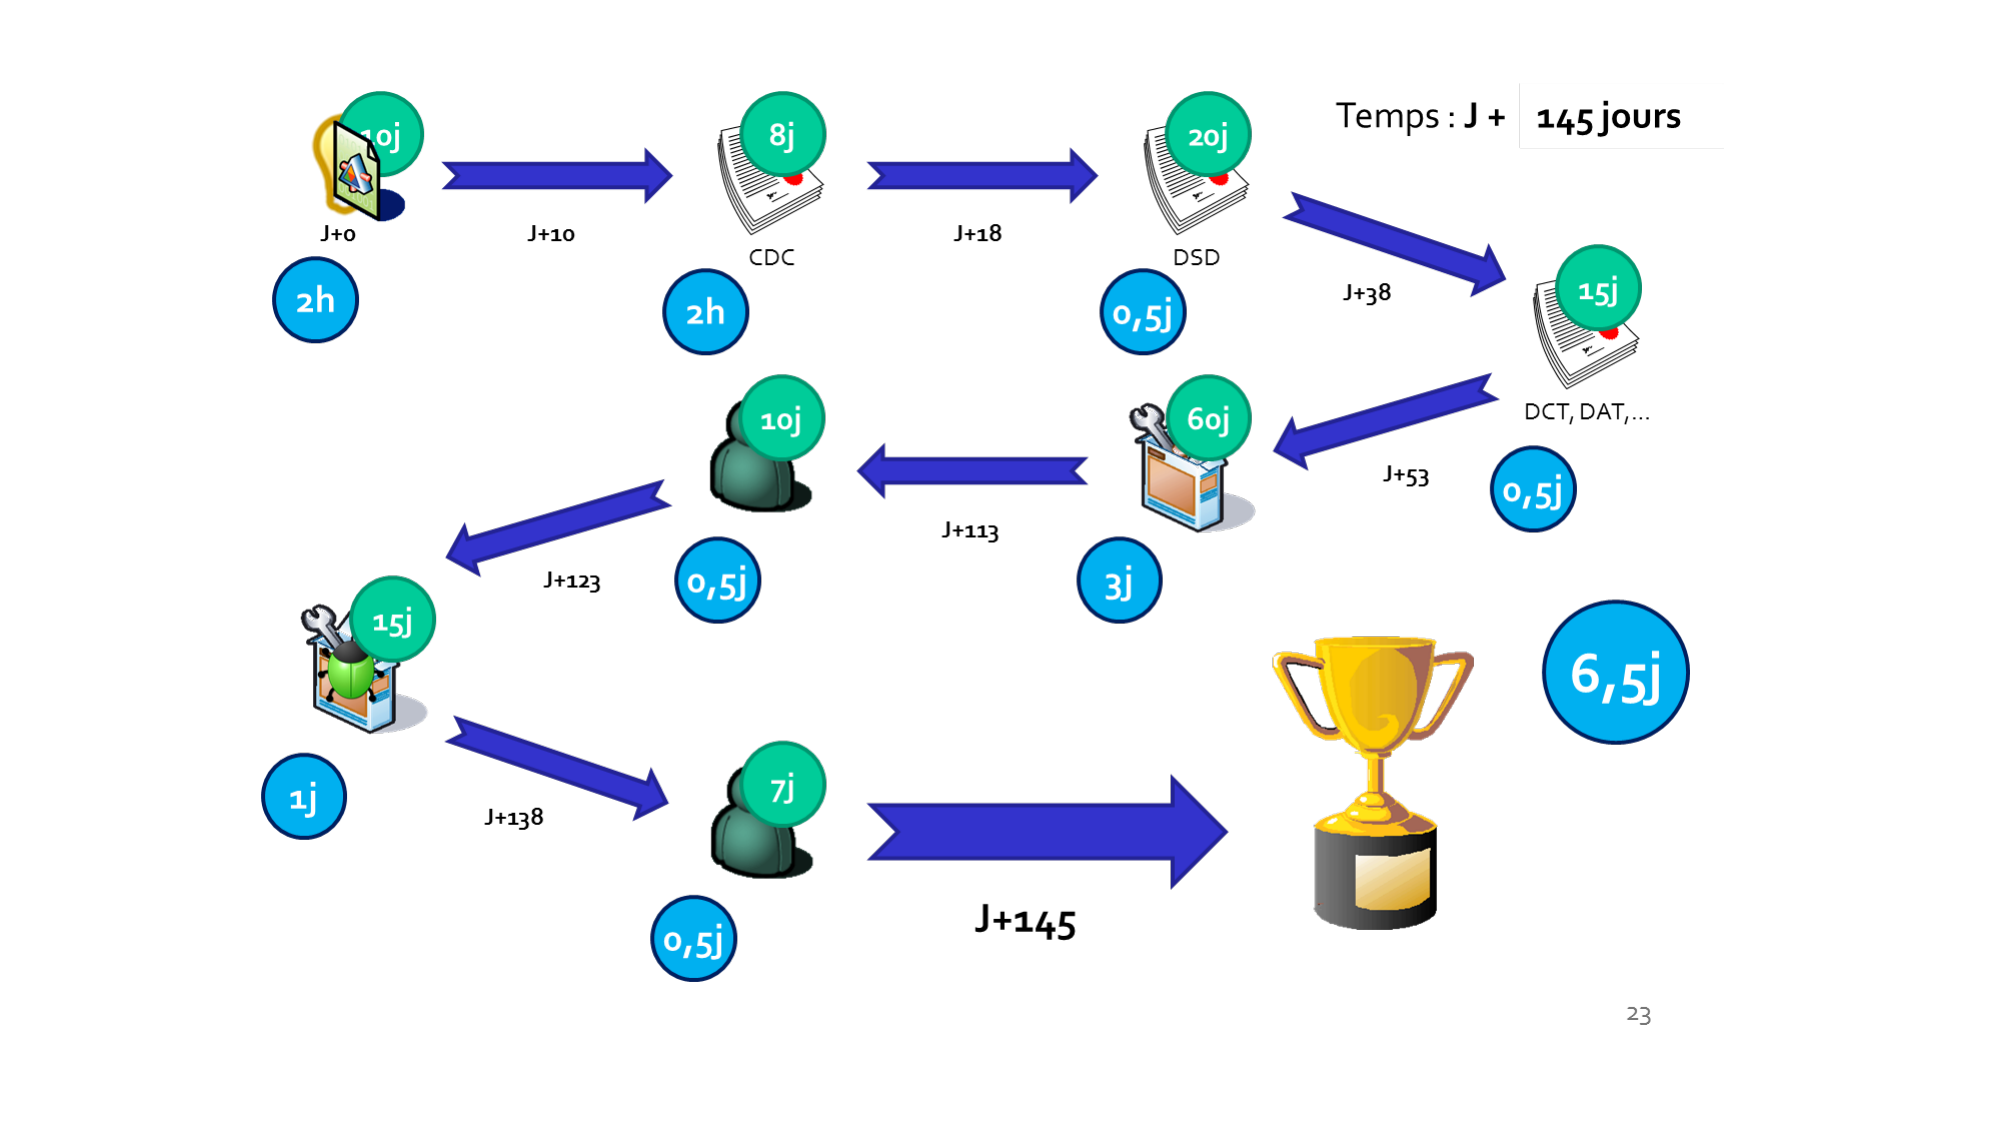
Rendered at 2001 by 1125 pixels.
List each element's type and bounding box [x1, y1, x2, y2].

picture [257, 79, 1724, 1046]
